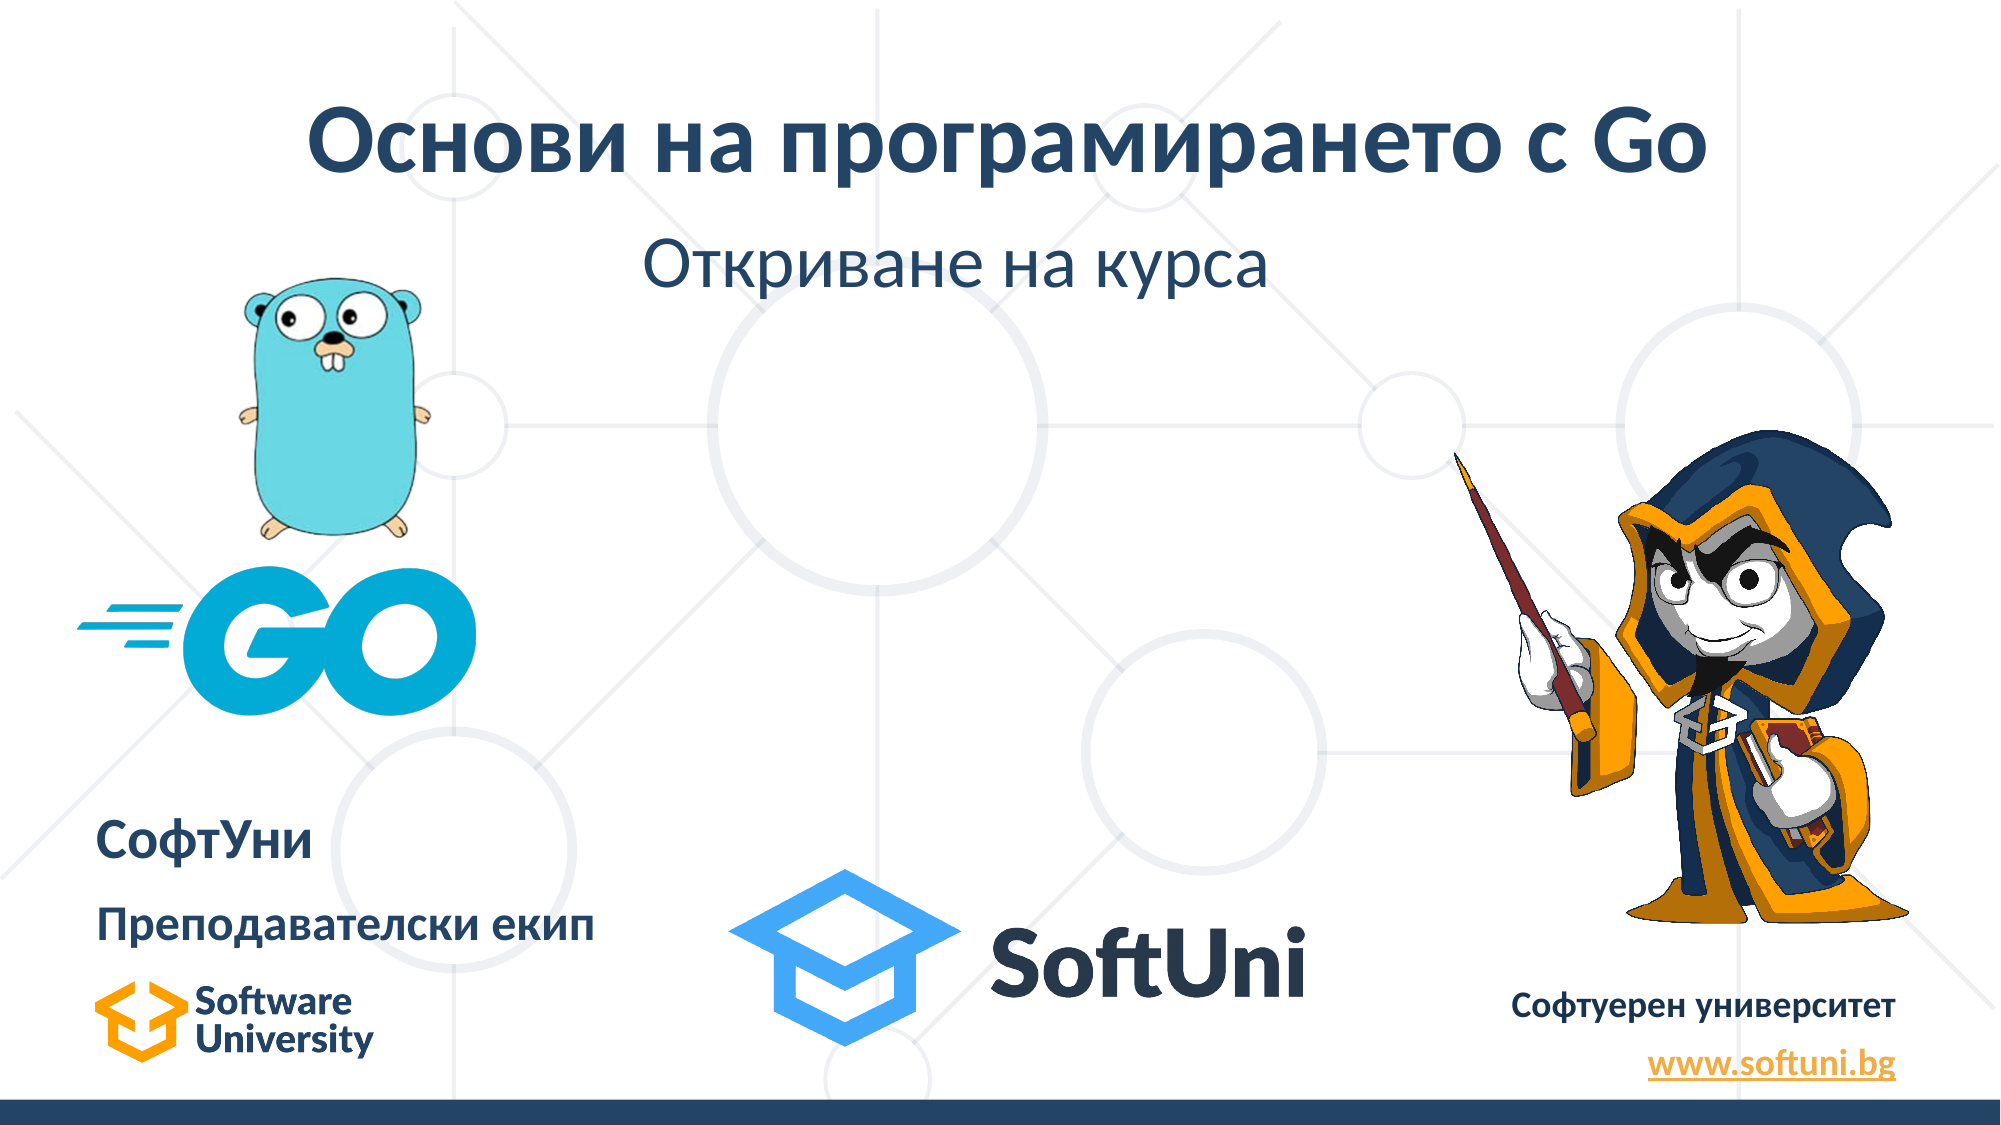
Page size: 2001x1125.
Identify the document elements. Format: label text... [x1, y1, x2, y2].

list СофтУни [90, 795, 580, 871]
list www.softuni.bg [1417, 1031, 1902, 1089]
picture [83, 970, 384, 1074]
picture [709, 850, 1325, 1064]
title Основи на програмирането с Go [109, 60, 1908, 206]
subtitle Откриване на курса [47, 201, 1866, 418]
picture [185, 259, 485, 559]
picture [1451, 428, 1910, 924]
picture [76, 565, 477, 717]
list Софтуерен университет [1417, 973, 1902, 1031]
picture [363, 604, 437, 678]
list Преподавателски екип [90, 882, 606, 956]
